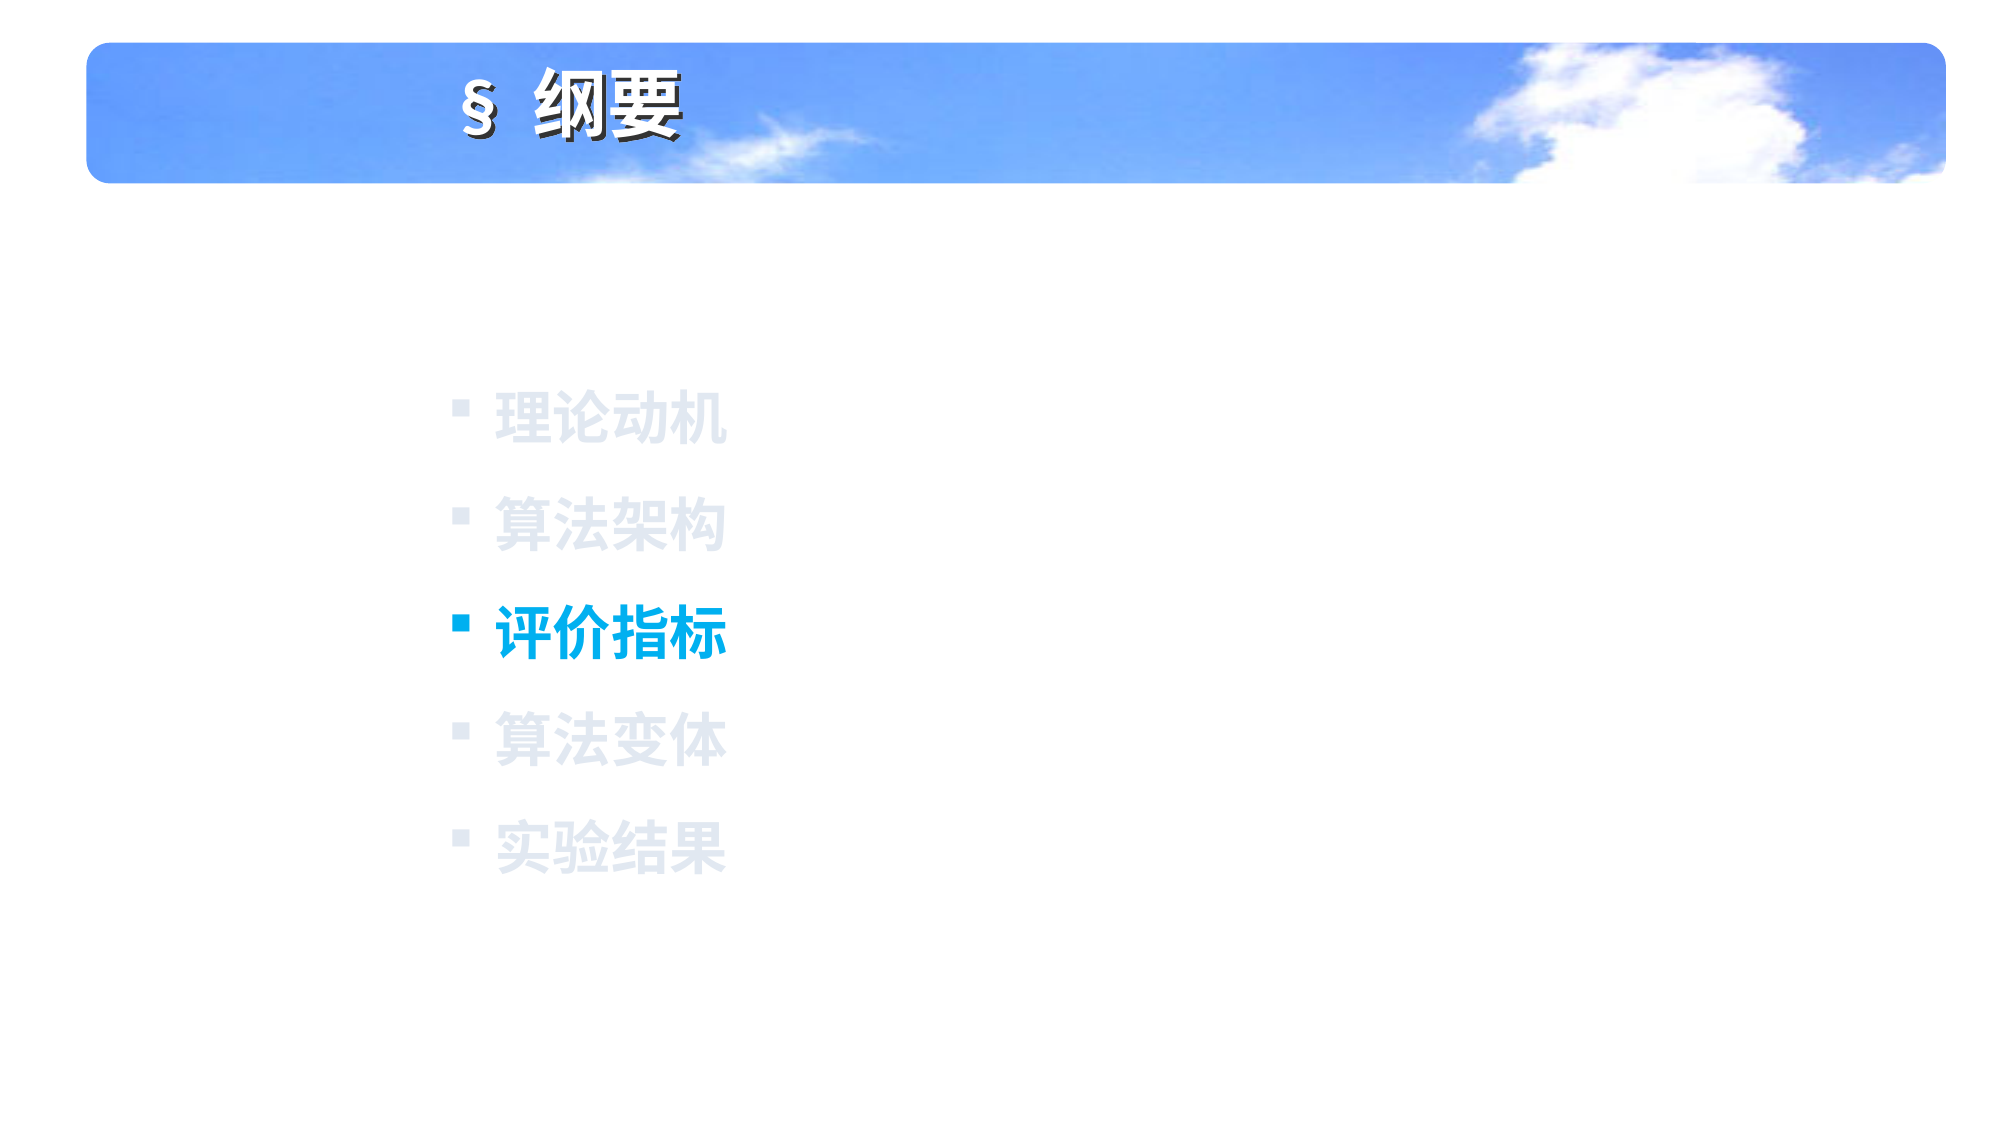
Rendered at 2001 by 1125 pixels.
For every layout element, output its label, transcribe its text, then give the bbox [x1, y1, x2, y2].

picture [86, 42, 1946, 184]
title § 纲要 [444, 42, 1658, 161]
text_box 理论动机 算法架构 评价指标 算法变体 实验结果 [432, 373, 1284, 889]
